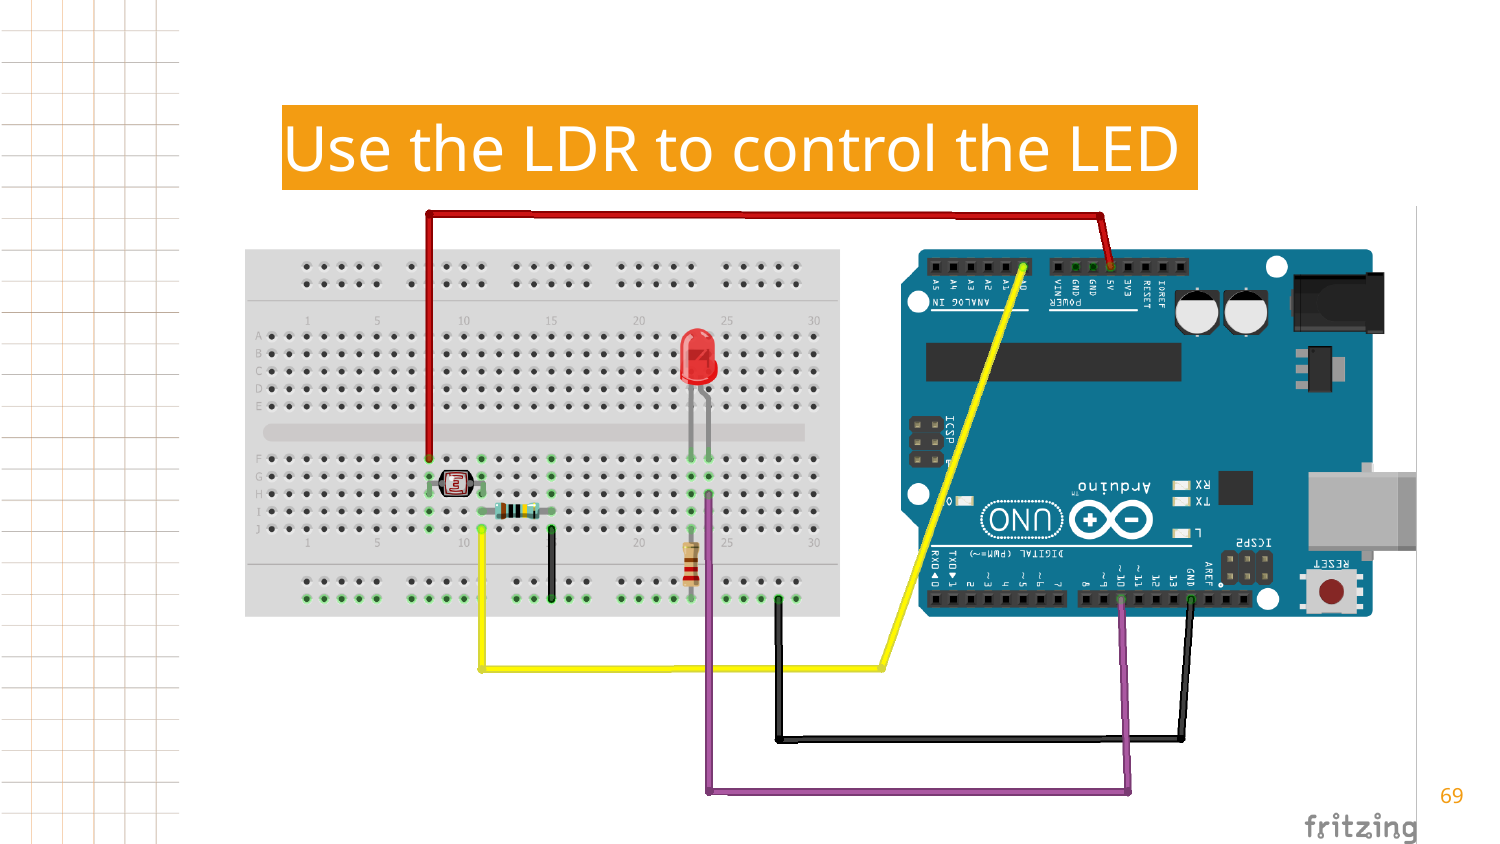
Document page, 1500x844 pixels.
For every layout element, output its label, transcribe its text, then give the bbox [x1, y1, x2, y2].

slide_number ‹#› [1422, 764, 1479, 830]
picture [245, 206, 1417, 844]
picture [0, 0, 180, 844]
title Use the LDR to control the LED [267, 94, 1305, 199]
